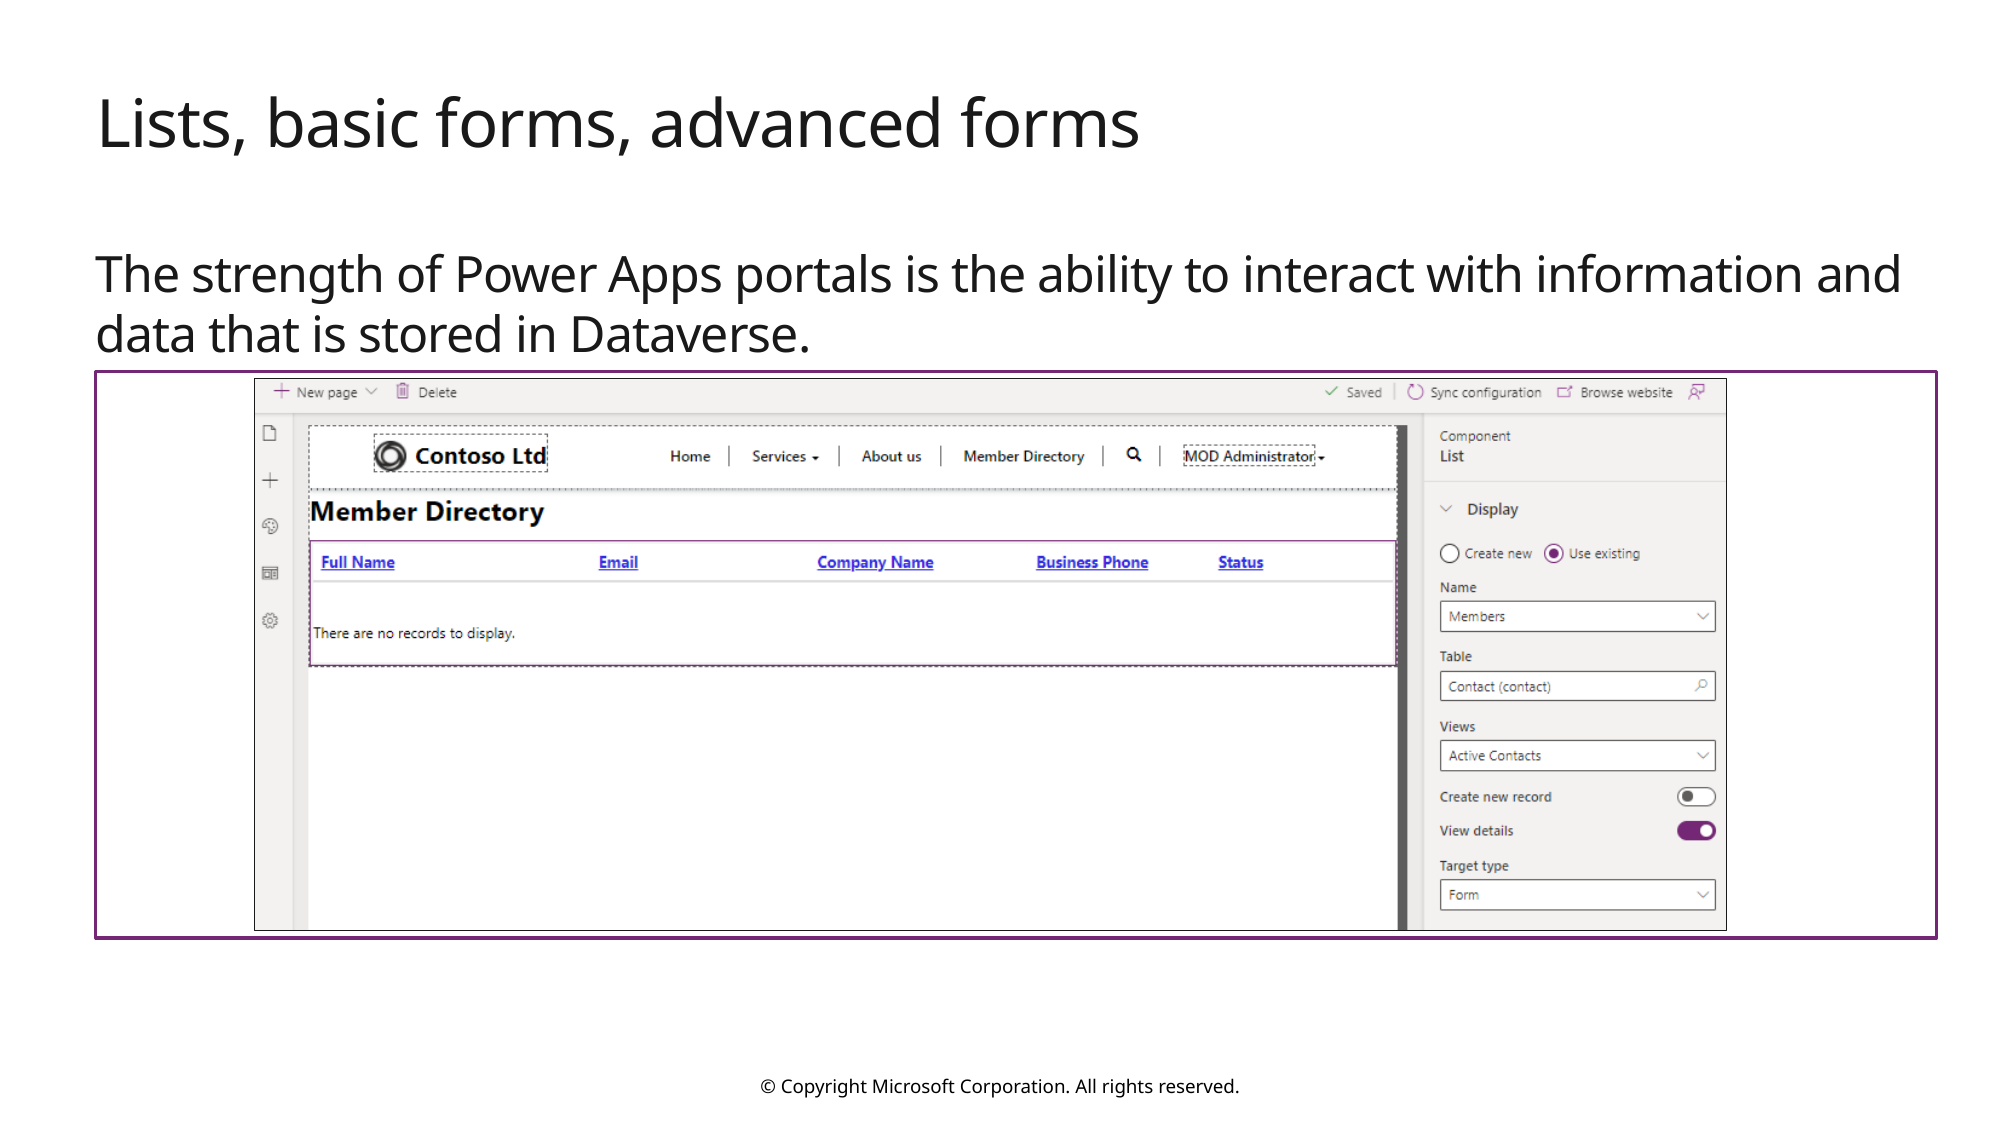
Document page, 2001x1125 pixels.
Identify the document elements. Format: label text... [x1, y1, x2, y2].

picture [254, 377, 1727, 930]
title Lists, basic forms, advanced forms [96, 75, 1904, 165]
text_box [95, 371, 1937, 939]
text_box The strength of Power Apps portals is the ability to interact with information and data that is stored in Dataverse. [95, 235, 1904, 371]
